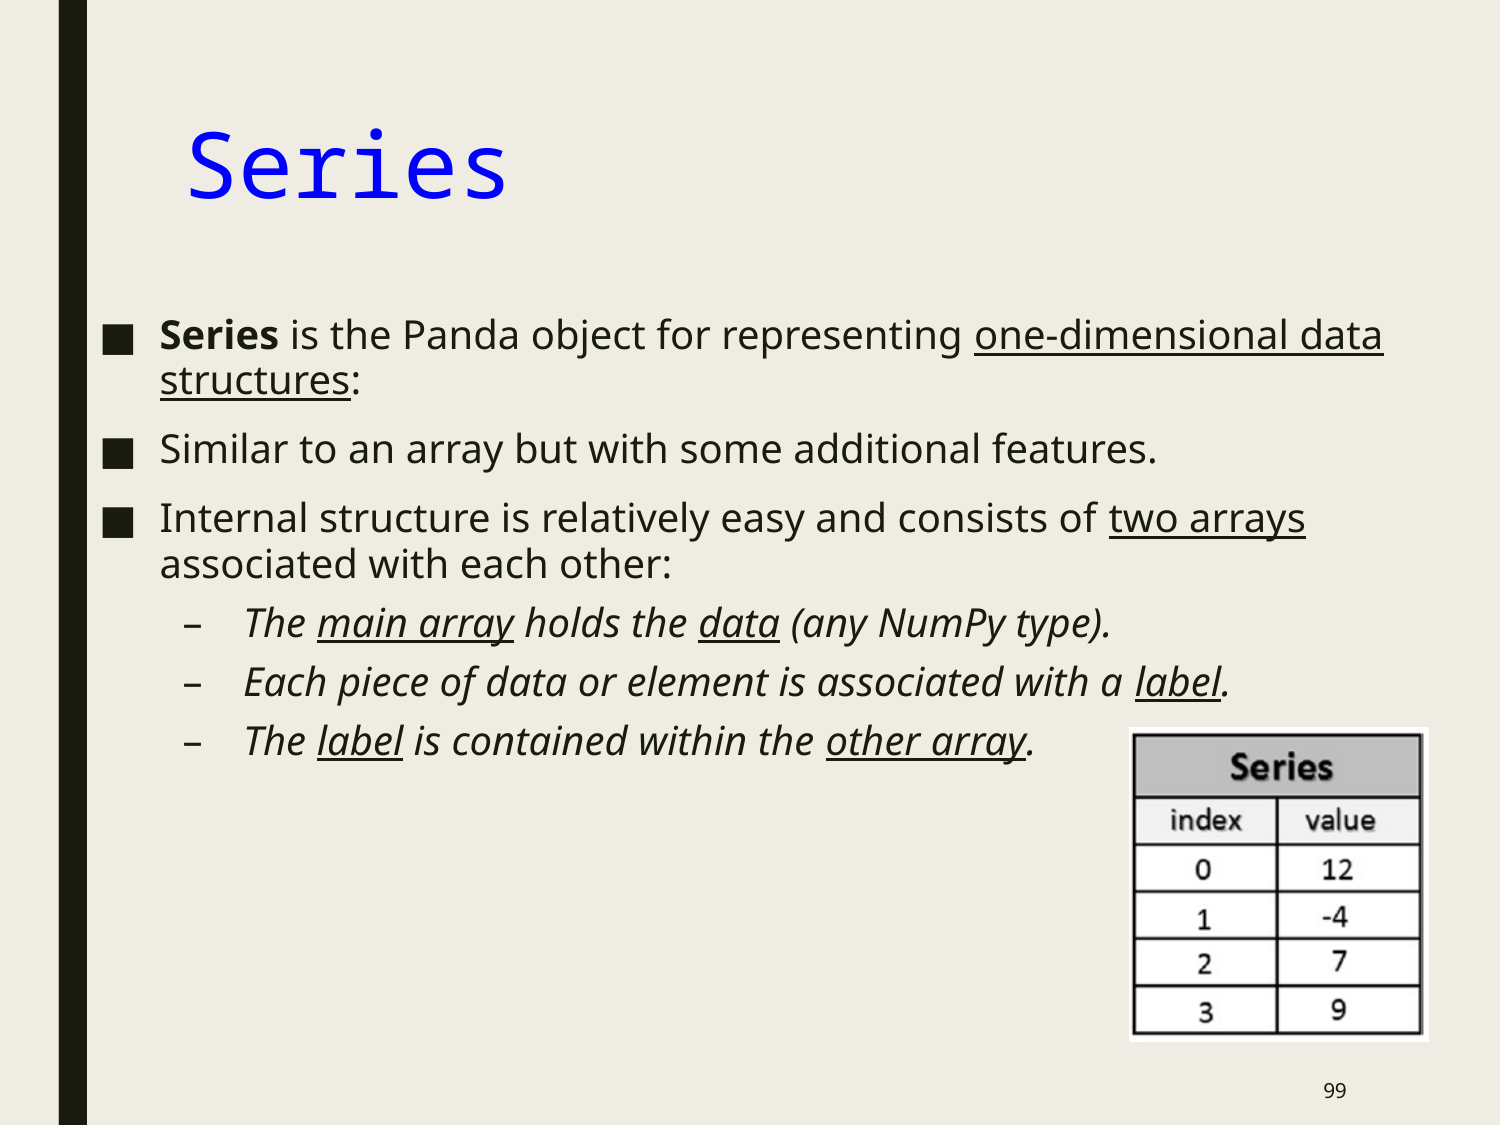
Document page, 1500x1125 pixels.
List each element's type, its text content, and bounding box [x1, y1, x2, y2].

title Series [168, 112, 1351, 306]
list Series is the Panda object for representing one-dimensional data structures: Similar to an array but with some additional features. Internal structure is relatively easy and consists of two arrays associated with each other: The main array holds the data (any NumPy type). Each piece of data or element is associated with a label. The label is contained within the other array. [84, 306, 1435, 775]
picture [1129, 727, 1429, 1042]
slide_number 98 [1165, 1058, 1362, 1125]
